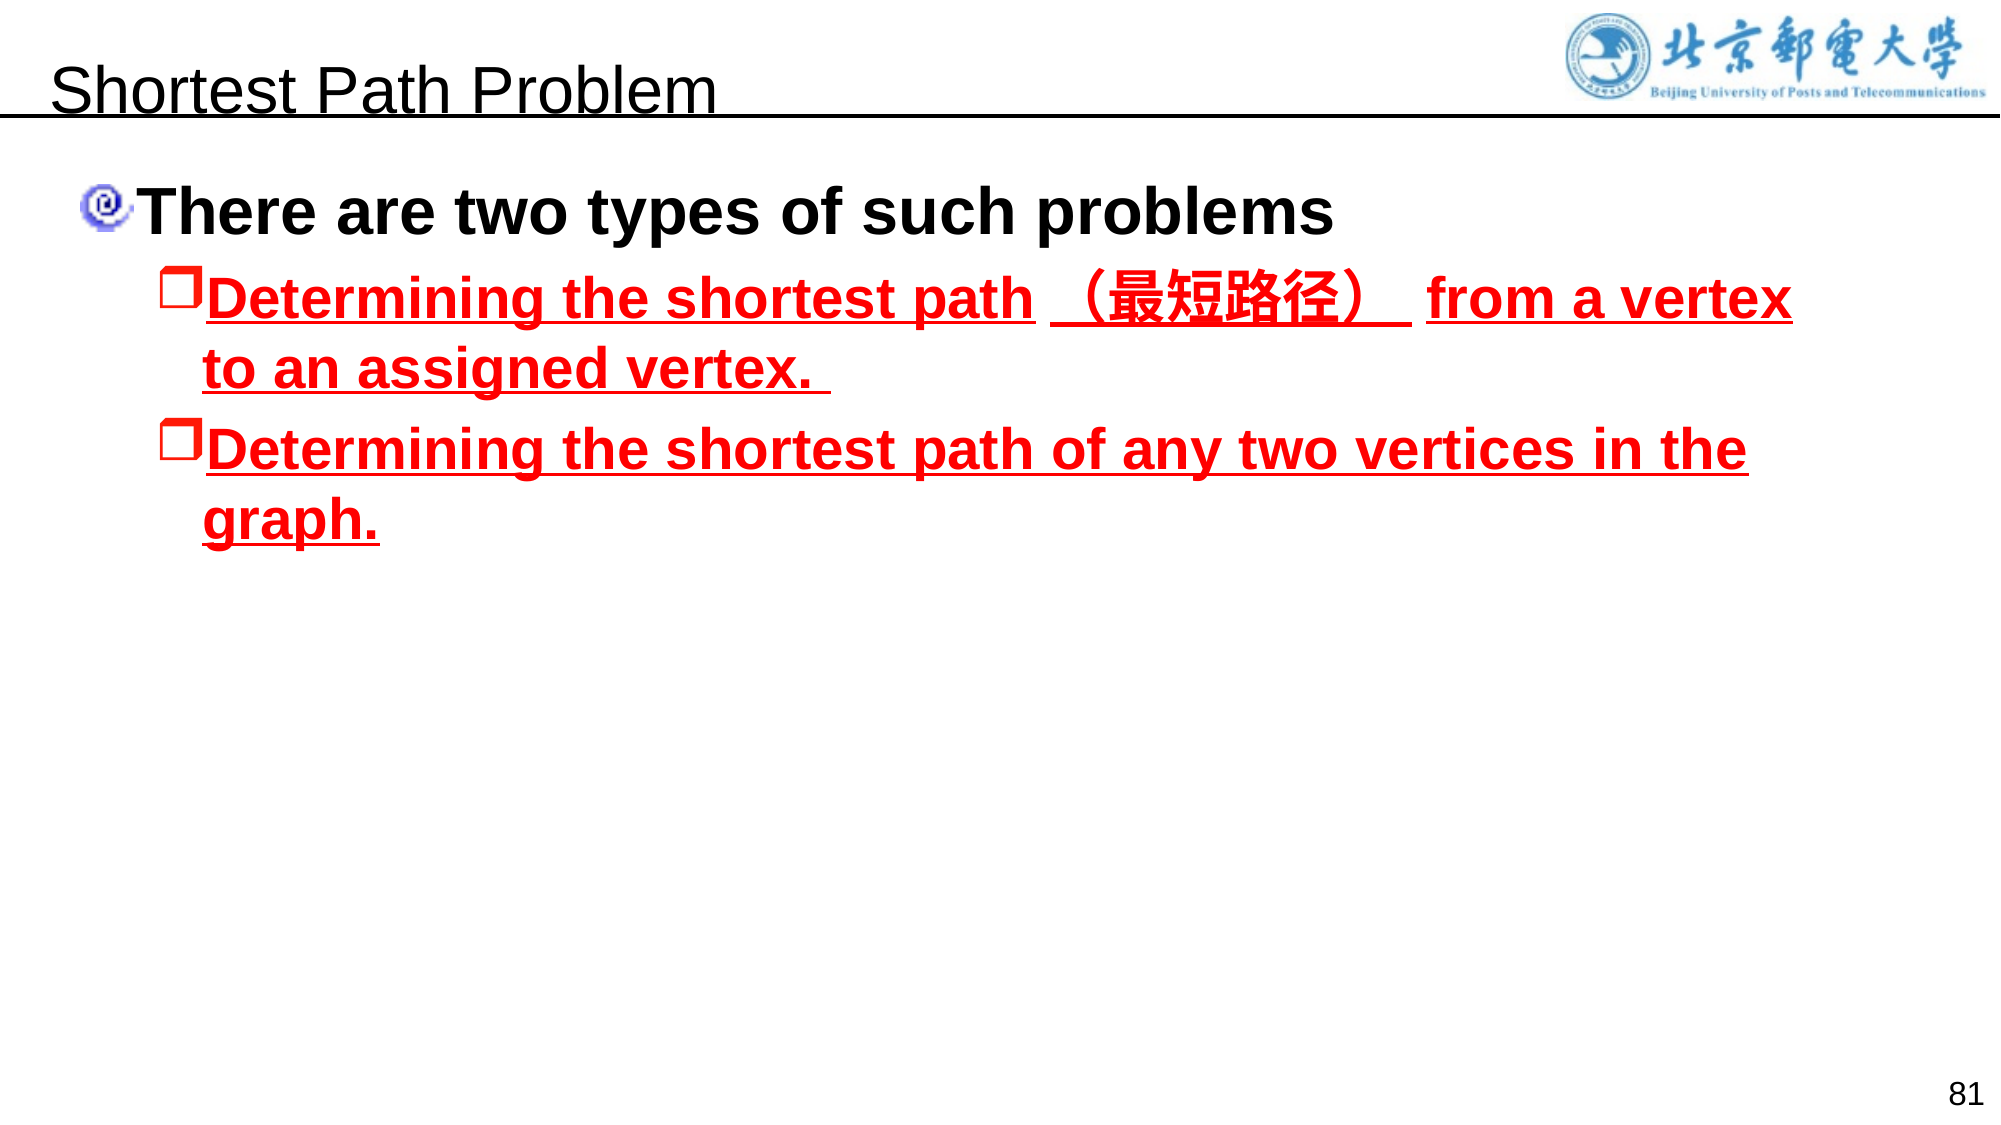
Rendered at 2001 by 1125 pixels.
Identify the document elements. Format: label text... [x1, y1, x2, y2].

picture [80, 184, 134, 232]
text_box Shortest Path Problem [34, 0, 1849, 135]
text_box There are two types of such problems Determining the shortest path（最短路径） from a vertex to an assigned vertex. Determining the shortest path of any two vertices in the graph. [65, 160, 1866, 1107]
picture [1849, 13, 1988, 101]
